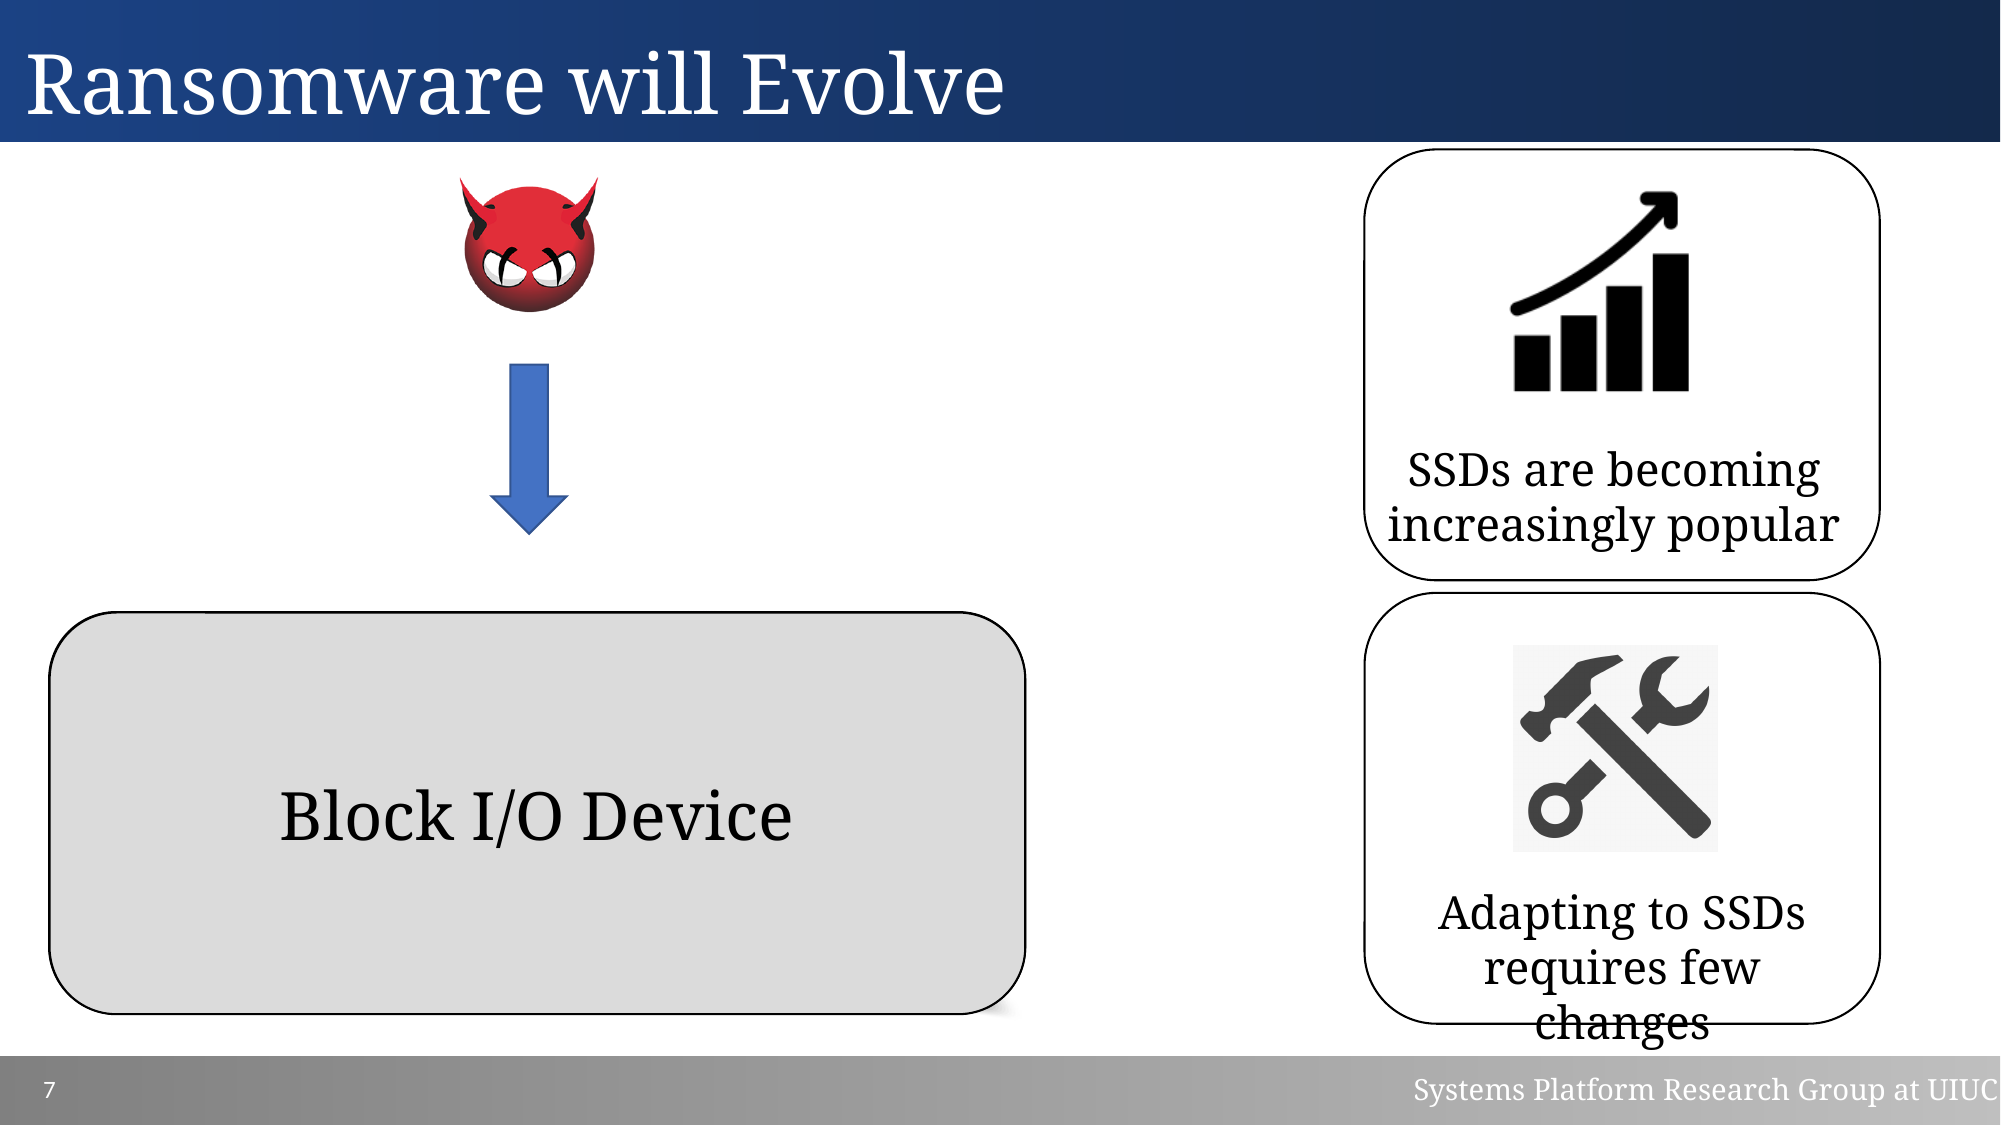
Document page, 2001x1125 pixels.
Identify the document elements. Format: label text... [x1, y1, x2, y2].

text_box SSDs are becoming increasingly popular [1328, 432, 1900, 558]
picture [1471, 592, 1773, 884]
text_box Systems Platform Research Group at UIUC [1303, 1063, 2000, 1114]
picture [84, 610, 1026, 1021]
text_box [1363, 591, 1882, 1006]
picture [1464, 154, 1740, 430]
text_box Block I/O Device [48, 611, 554, 1016]
text_box [0, 0, 2000, 142]
text_box [1382, 558, 1862, 582]
text_box Ransomware will Evolve [10, 23, 1904, 139]
text_box [489, 363, 570, 536]
text_box Adapting to SSDs requires few changes [1386, 875, 1858, 1056]
slide_number 7 [10, 1058, 71, 1119]
text_box [0, 1056, 2000, 1125]
picture [440, 165, 618, 336]
text_box Block I/O Device [781, 611, 992, 620]
text_box [1363, 148, 1881, 432]
